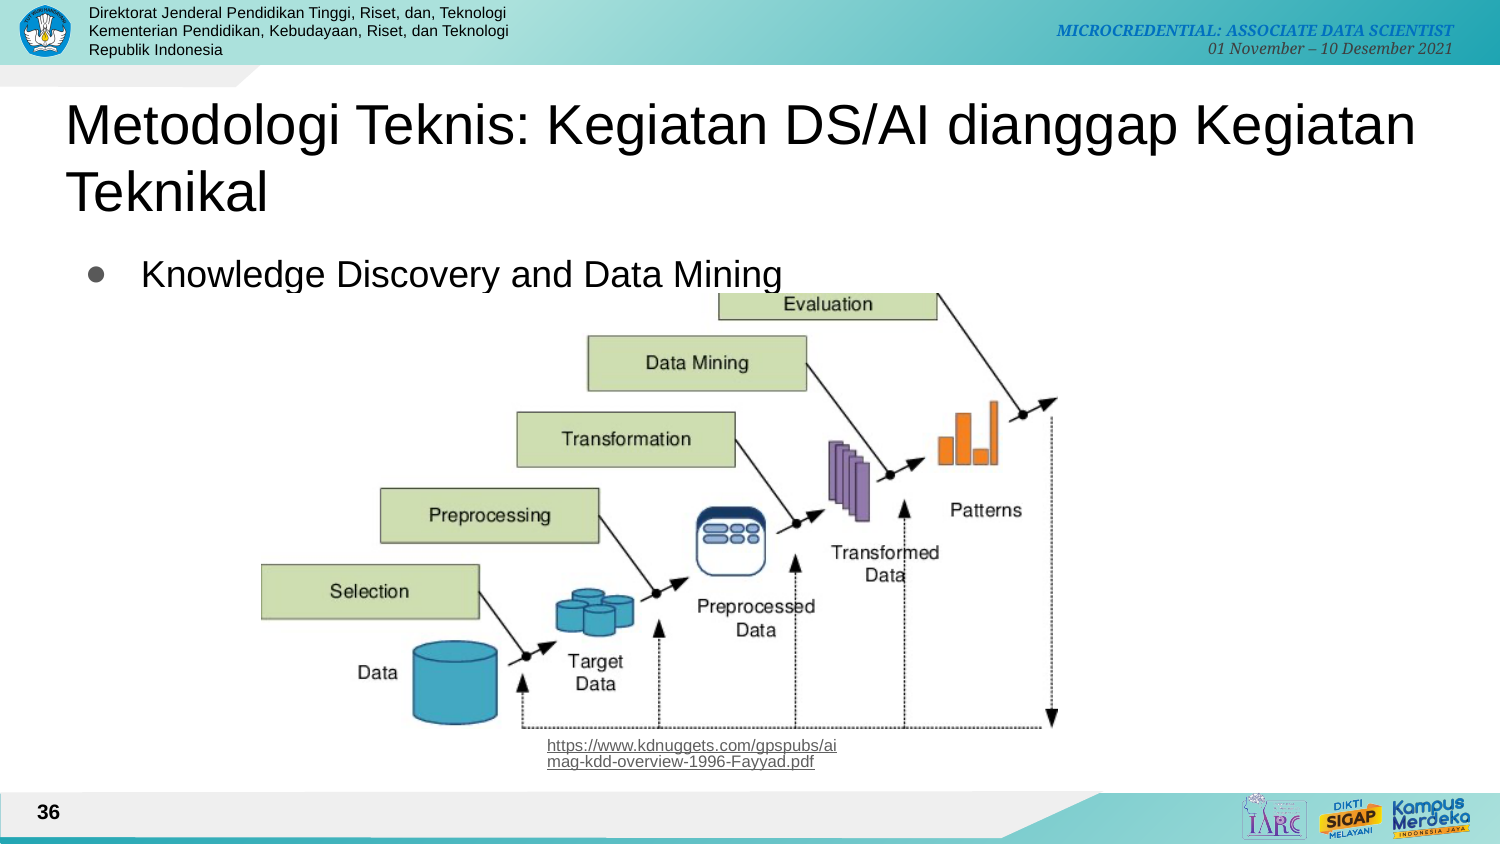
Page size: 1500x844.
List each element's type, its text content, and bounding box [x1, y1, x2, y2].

text_box Metodologi Teknis: Kegiatan DS/AI dianggap Kegiatan Teknikal [51, 72, 1449, 167]
picture [1237, 790, 1311, 843]
picture [1319, 796, 1382, 842]
text_box Knowledge Discovery and Data Mining [51, 228, 1449, 750]
picture [16, 3, 74, 61]
picture [261, 293, 1059, 730]
picture [1393, 798, 1470, 839]
text_box https://www.kdnuggets.com/gpspubs/aimag-kdd-overview-1996-Fayyad.pdf [535, 738, 856, 756]
text_box 36 [0, 788, 75, 834]
